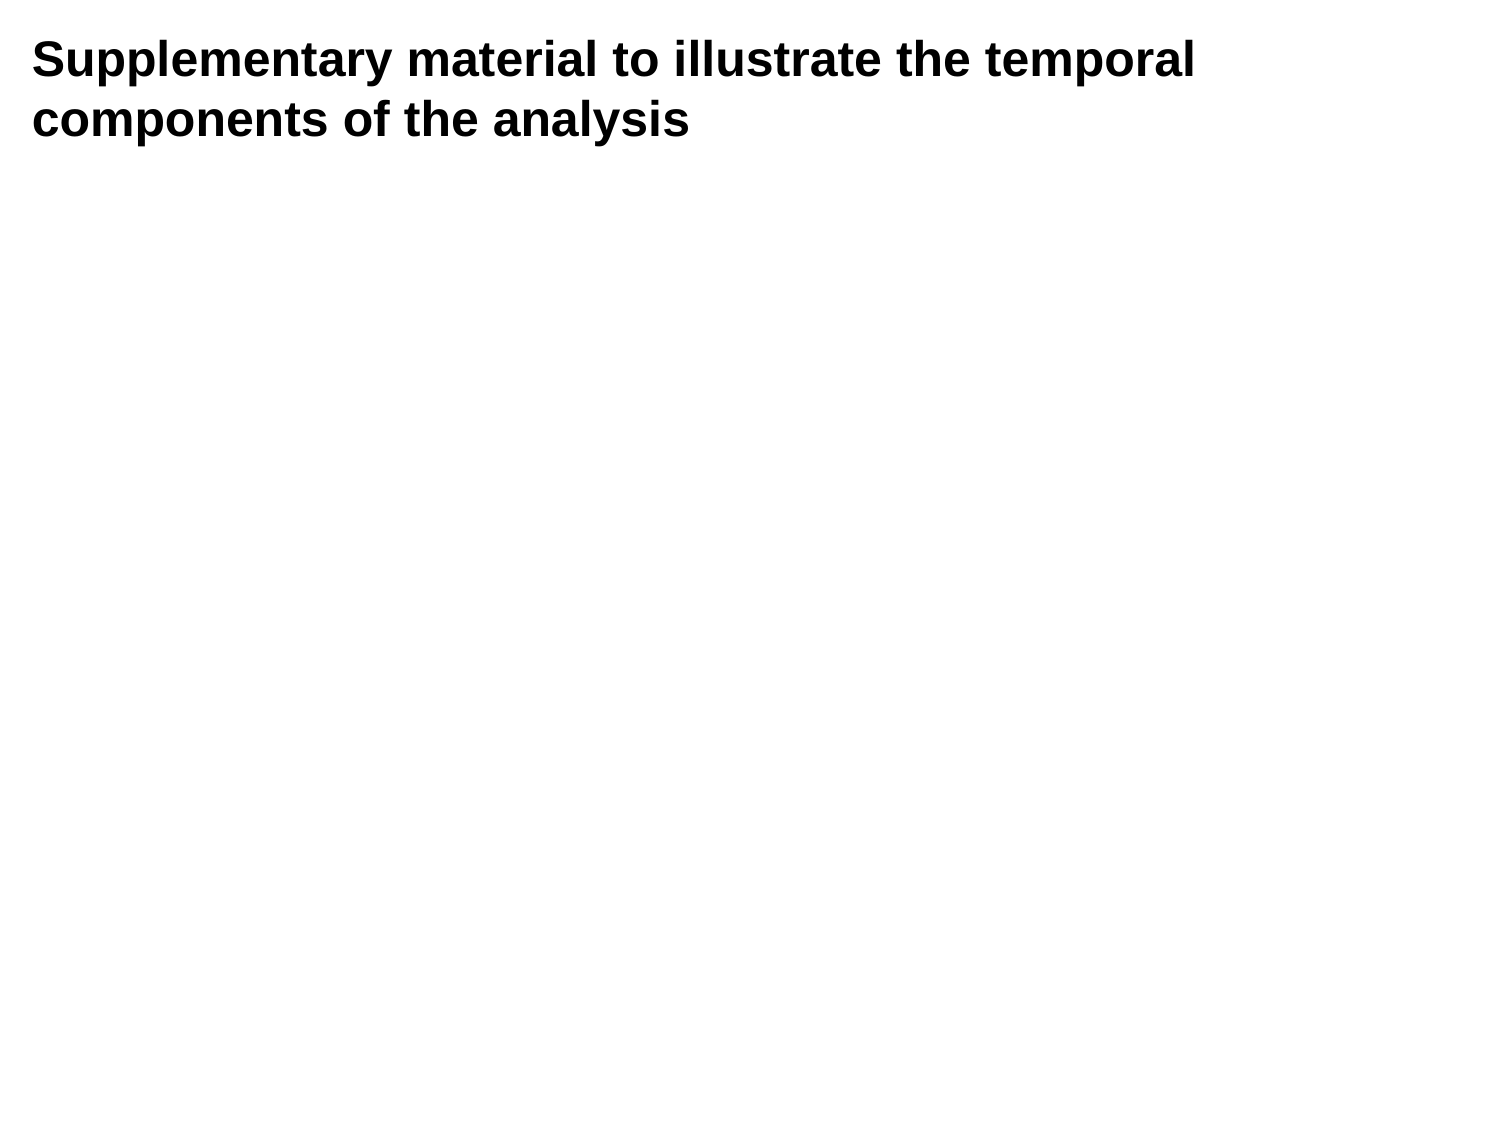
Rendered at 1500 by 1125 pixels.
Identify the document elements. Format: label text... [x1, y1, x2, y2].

text_box Supplementary material to illustrate the temporal components of the analysis [17, 18, 1227, 154]
